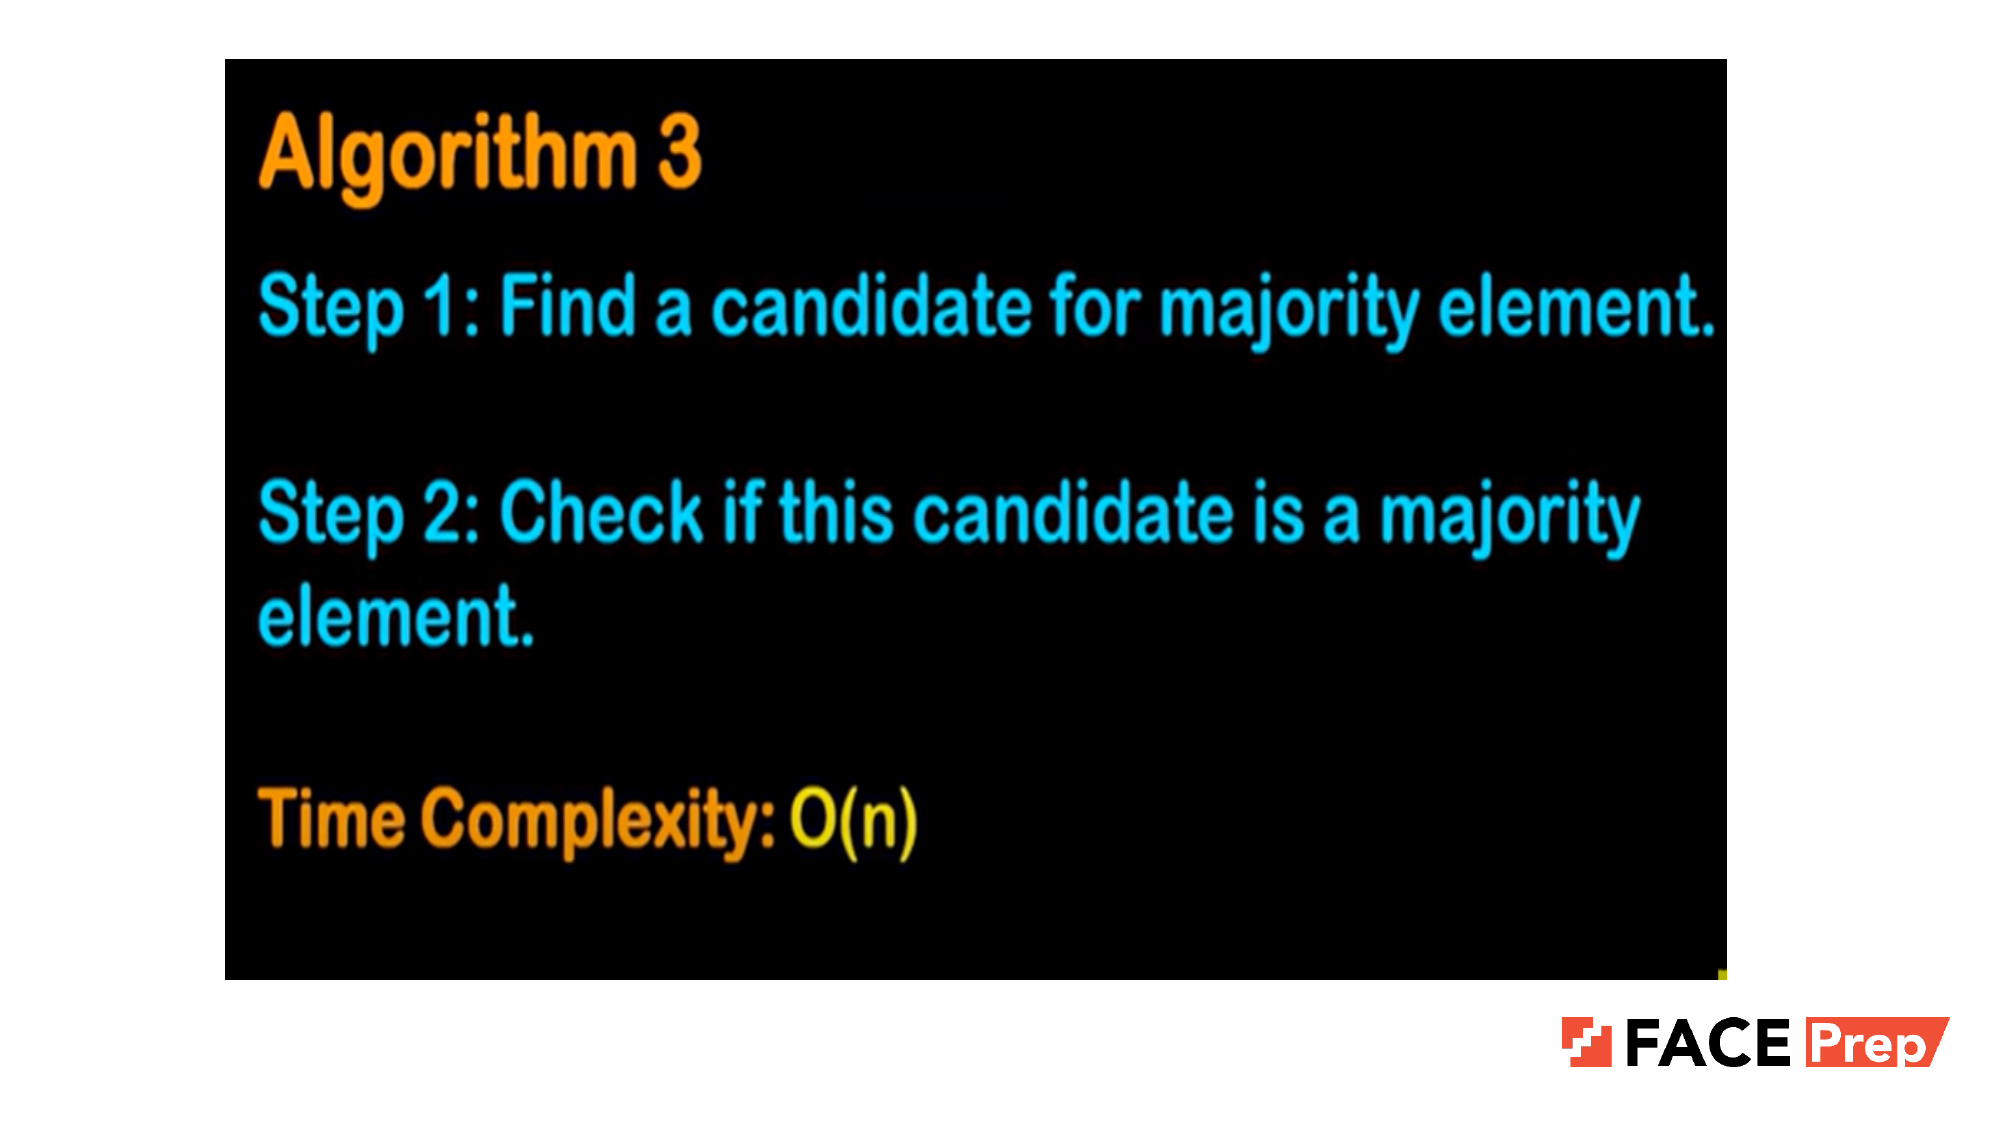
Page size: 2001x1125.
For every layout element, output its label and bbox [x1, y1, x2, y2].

picture [224, 59, 1727, 980]
picture [1562, 1017, 1950, 1067]
